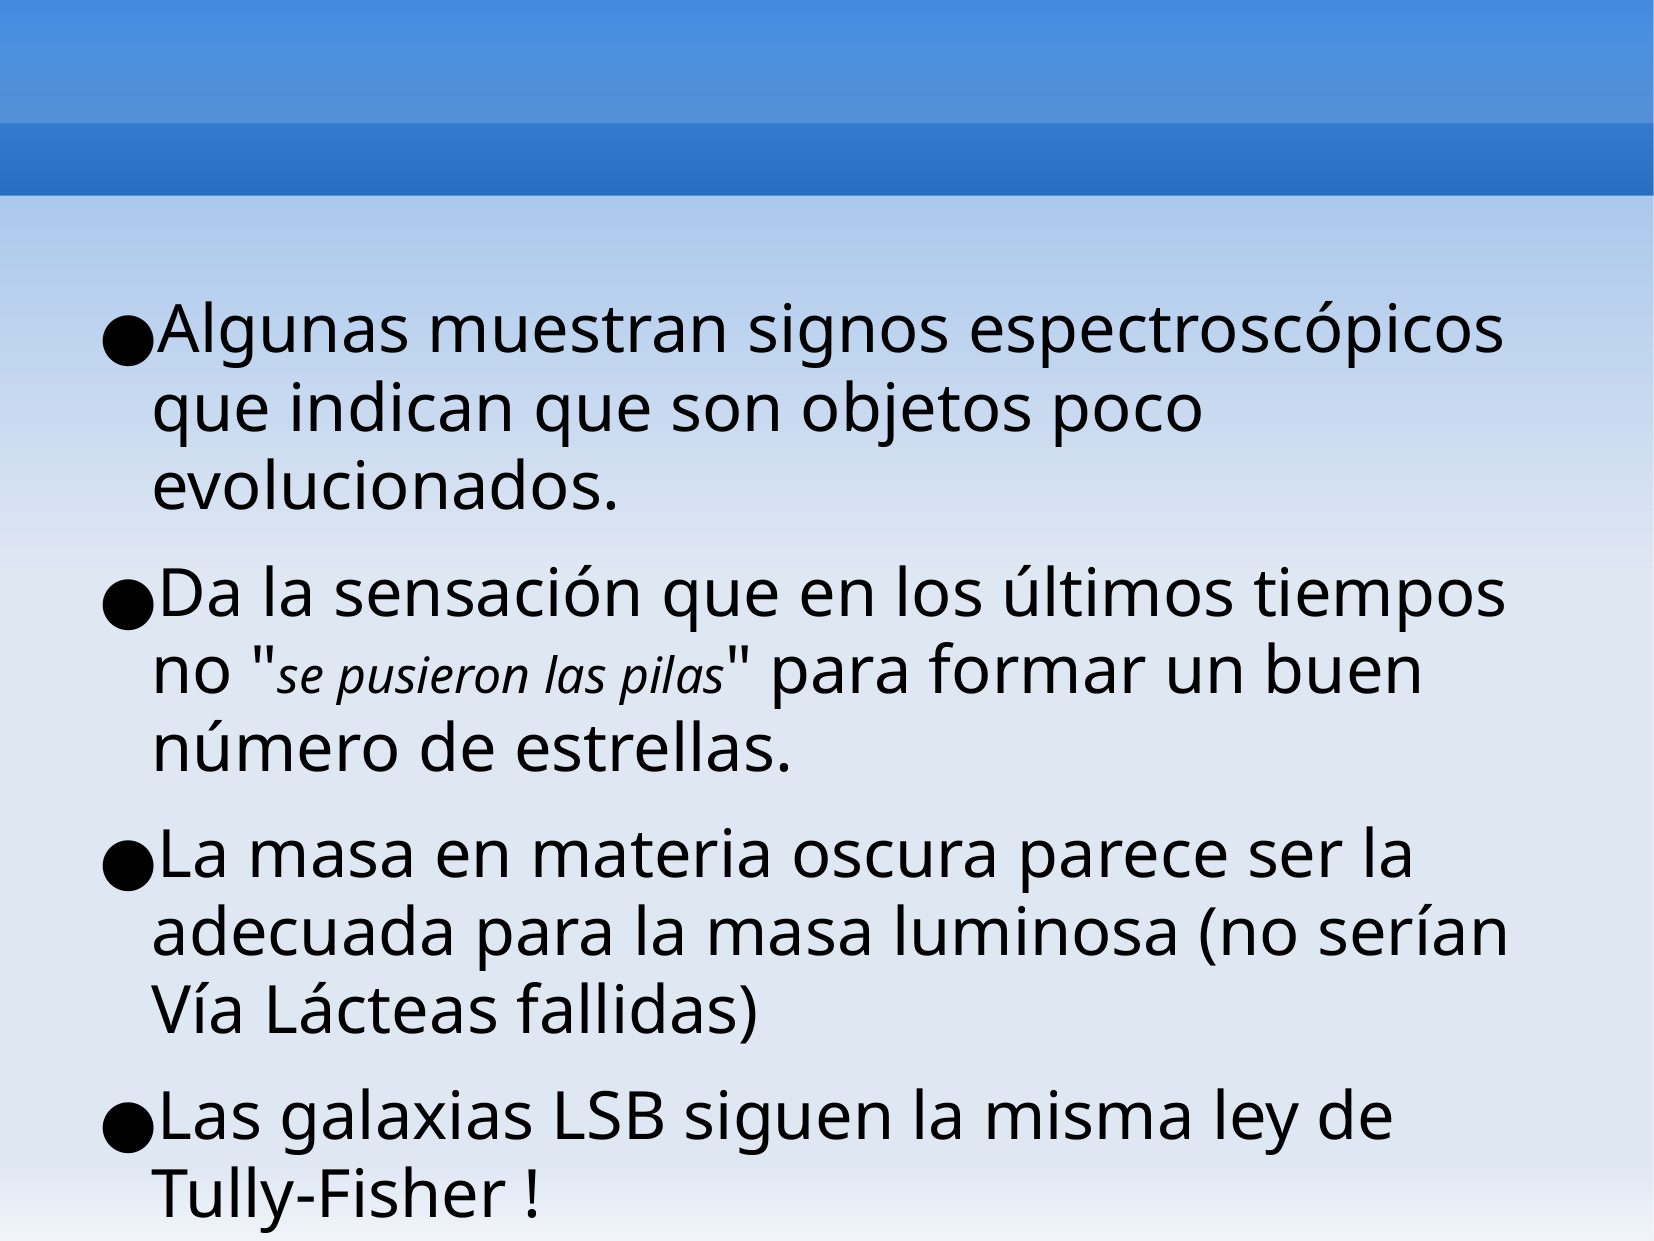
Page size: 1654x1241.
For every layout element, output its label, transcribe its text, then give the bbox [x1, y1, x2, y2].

picture [0, 0, 1654, 1241]
list Algunas muestran signos espectroscópicos que indican que son objetos poco evolucionados. Da la sensación que en los últimos tiempos no "se pusieron las pilas" para formar un buen número de estrellas. La masa en materia oscura parece ser la adecuada para la masa luminosa (no serían Vía Lácteas fallidas) Las galaxias LSB siguen la misma ley de Tully-Fisher ! [82, 290, 1571, 1109]
